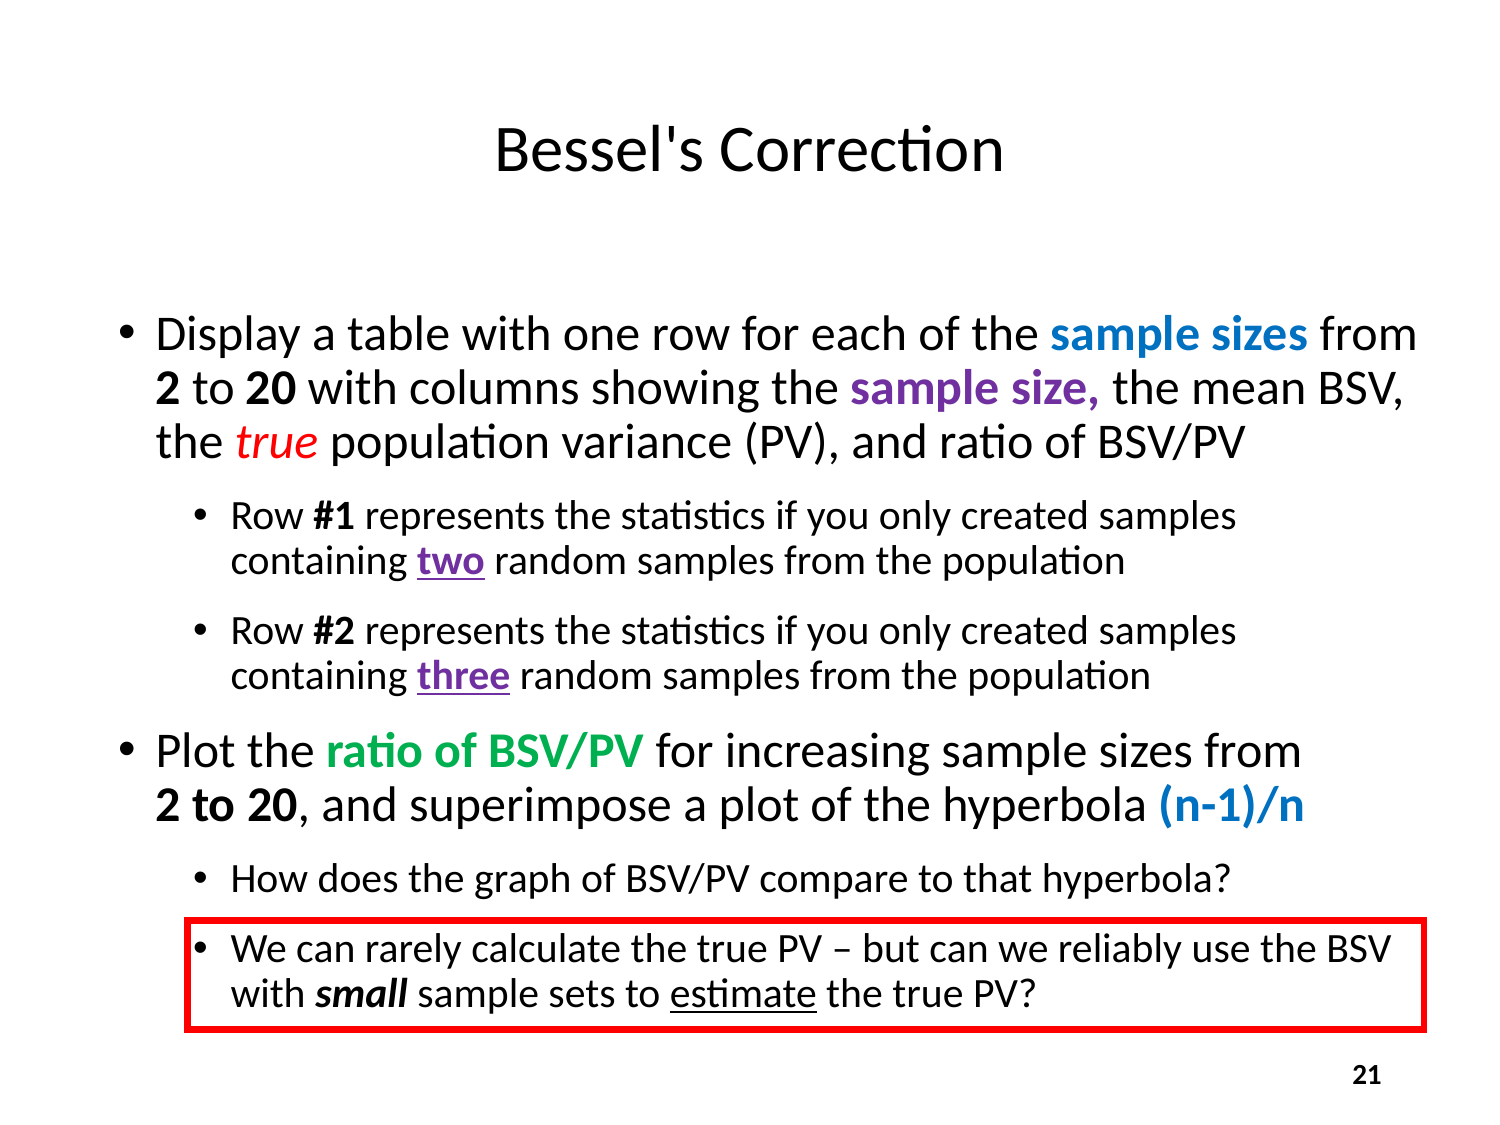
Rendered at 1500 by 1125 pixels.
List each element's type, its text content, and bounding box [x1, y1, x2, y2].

list Display a table with one row for each of the sample sizes from 2 to 20 with columns showing the sample size, the mean BSV, the true population variance (PV), and ratio of BSV/PV Row #1 represents the statistics if you only created samples containing two random samples from the population Row #2 represents the statistics if you only created samples containing three random samples from the population Plot the ratio of BSV/PV for increasing sample sizes from 2 to 20, and superimpose a plot of the hyperbola (n-1)/n How does the graph of BSV/PV compare to that hyperbola? We can rarely calculate the true PV – but can we reliably use the BSV with small sample sets to estimate the true PV? [103, 299, 1435, 1043]
slide_number 21 [1059, 1042, 1397, 1103]
title Bessel's Correction [103, 59, 1397, 241]
text_box [187, 920, 1425, 1030]
